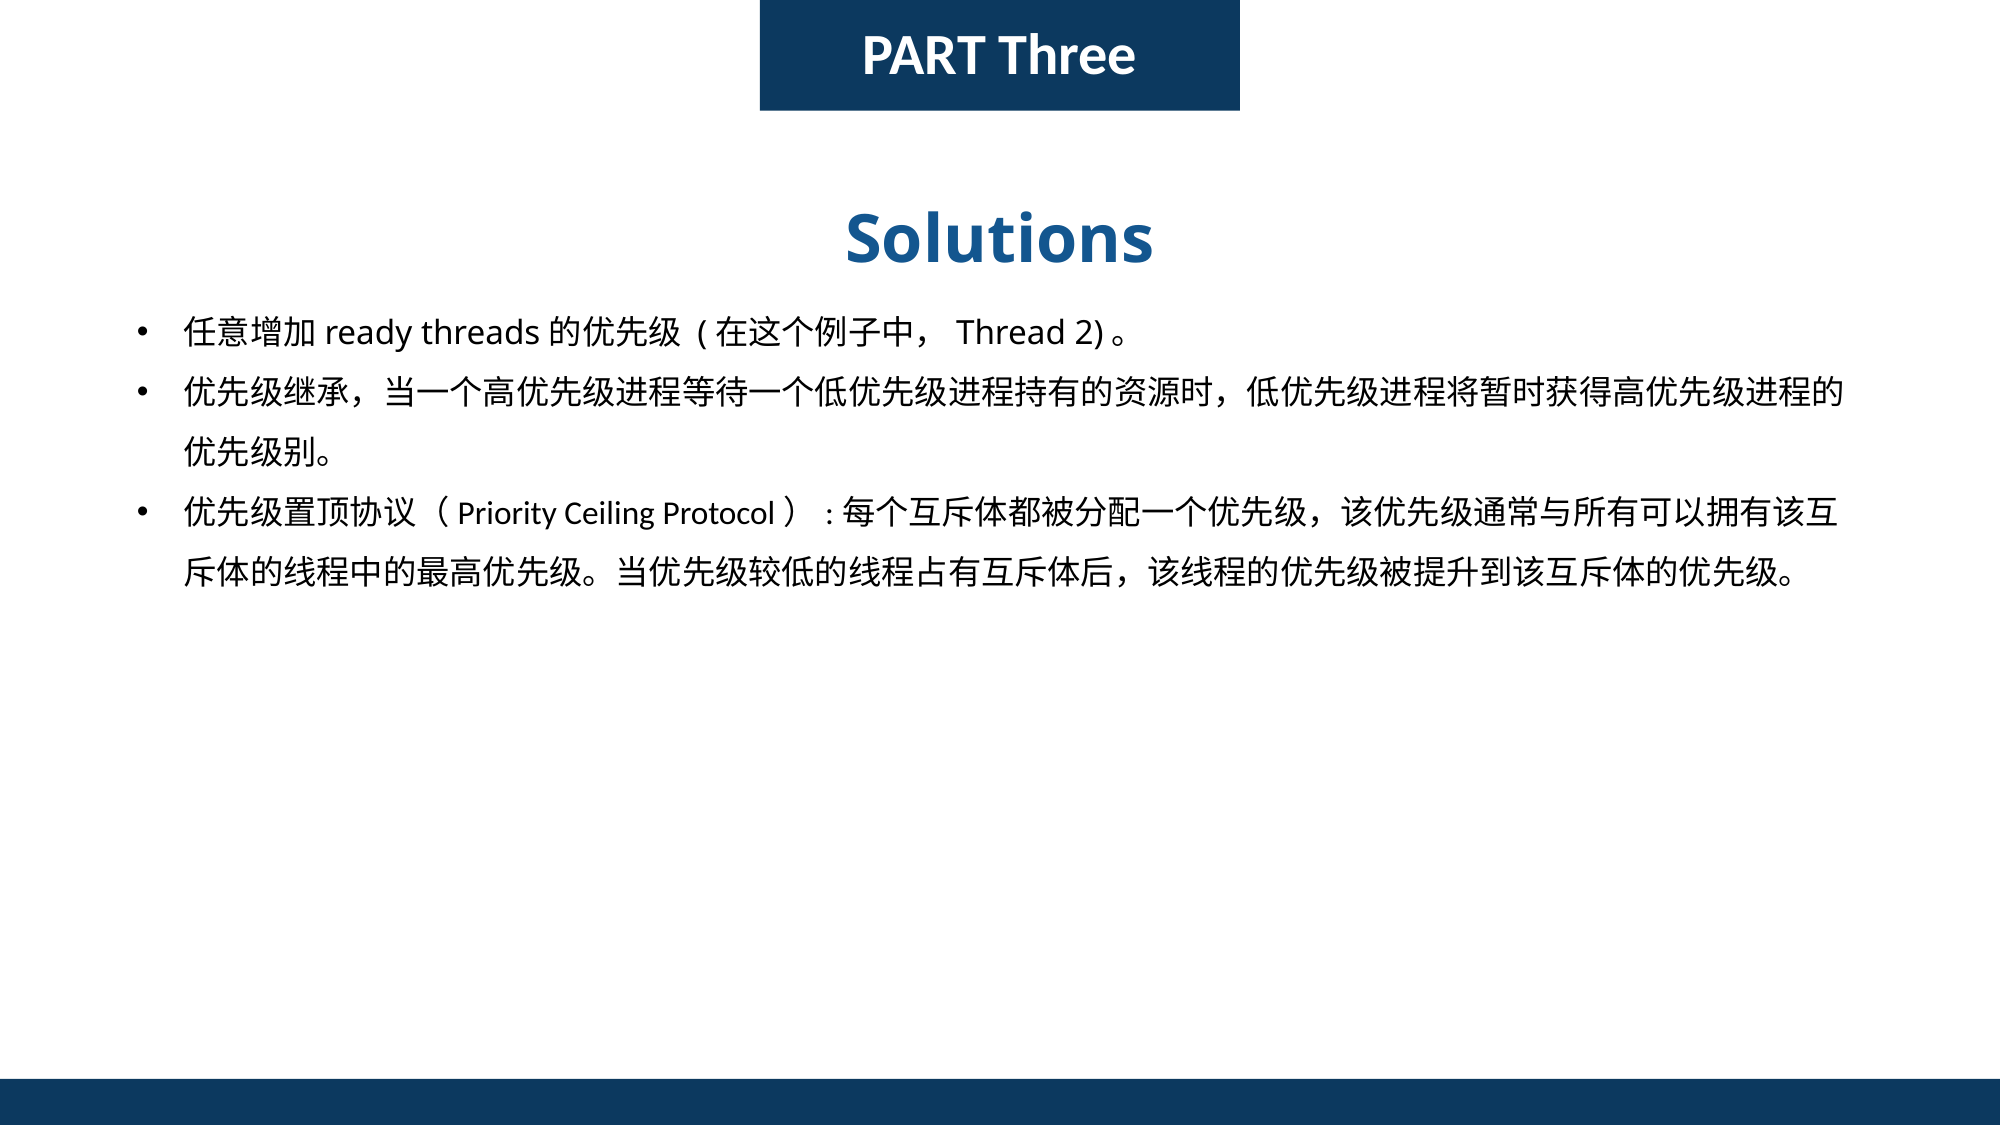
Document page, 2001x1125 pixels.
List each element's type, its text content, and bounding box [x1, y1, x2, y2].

list PART Three [759, 0, 1240, 111]
text_box Solutions [830, 188, 1170, 283]
text_box 任意增加ready threads的优先级 (在这个例子中，Thread 2)。 优先级继承，当一个高优先级进程等待一个低优先级进程持有的资源时，低优先级进程将暂时获得高优先级进程的优先级别。 优先级置顶协议（Priority Ceiling Protocol）:每个互斥体都被分配一个优先级，该优先级通常与所有可以拥有该互斥体的线程中的最高优先级。当优先级较低的线程占有互斥体后，该线程的优先级被提升到该互斥体的优先级。 [122, 283, 1882, 599]
